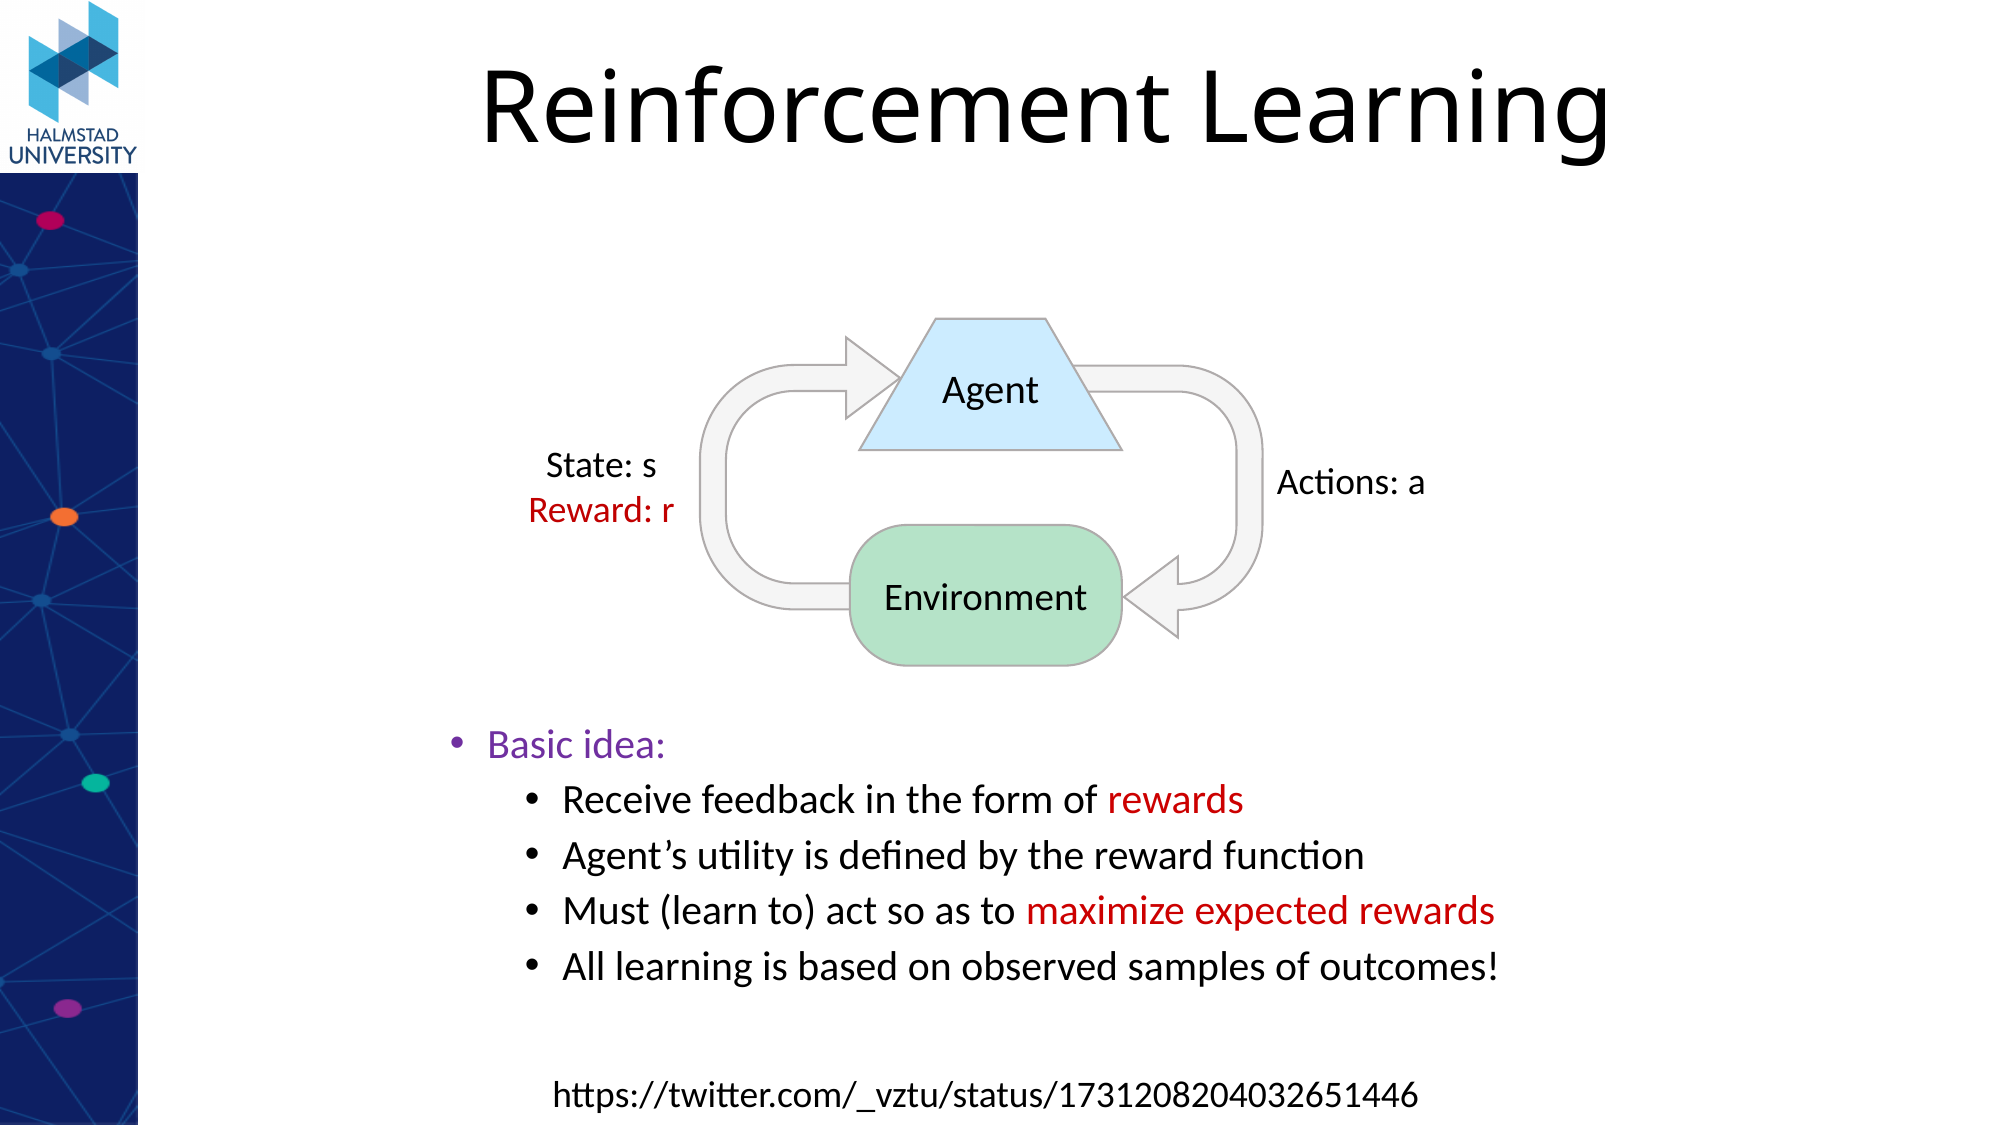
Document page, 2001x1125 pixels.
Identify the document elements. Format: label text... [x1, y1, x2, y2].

picture [0, 0, 145, 1125]
text_box State: s Reward: r [503, 432, 700, 538]
text_box https://twitter.com/_vztu/status/1731208204032651446 [537, 1062, 1435, 1123]
text_box [1074, 364, 1264, 640]
title Reinforcement Learning [184, 1, 1910, 220]
text_box Actions: a [1253, 449, 1450, 510]
text_box [700, 335, 900, 611]
text_box Agent [857, 317, 1124, 452]
list Basic idea: Receive feedback in the form of rewards Agent’s utility is defined by the reward function Must (learn to) act so as to maximize expected rewards All learning is based on observed samples of outcomes! [434, 714, 1737, 1031]
text_box Environment [848, 523, 1123, 667]
